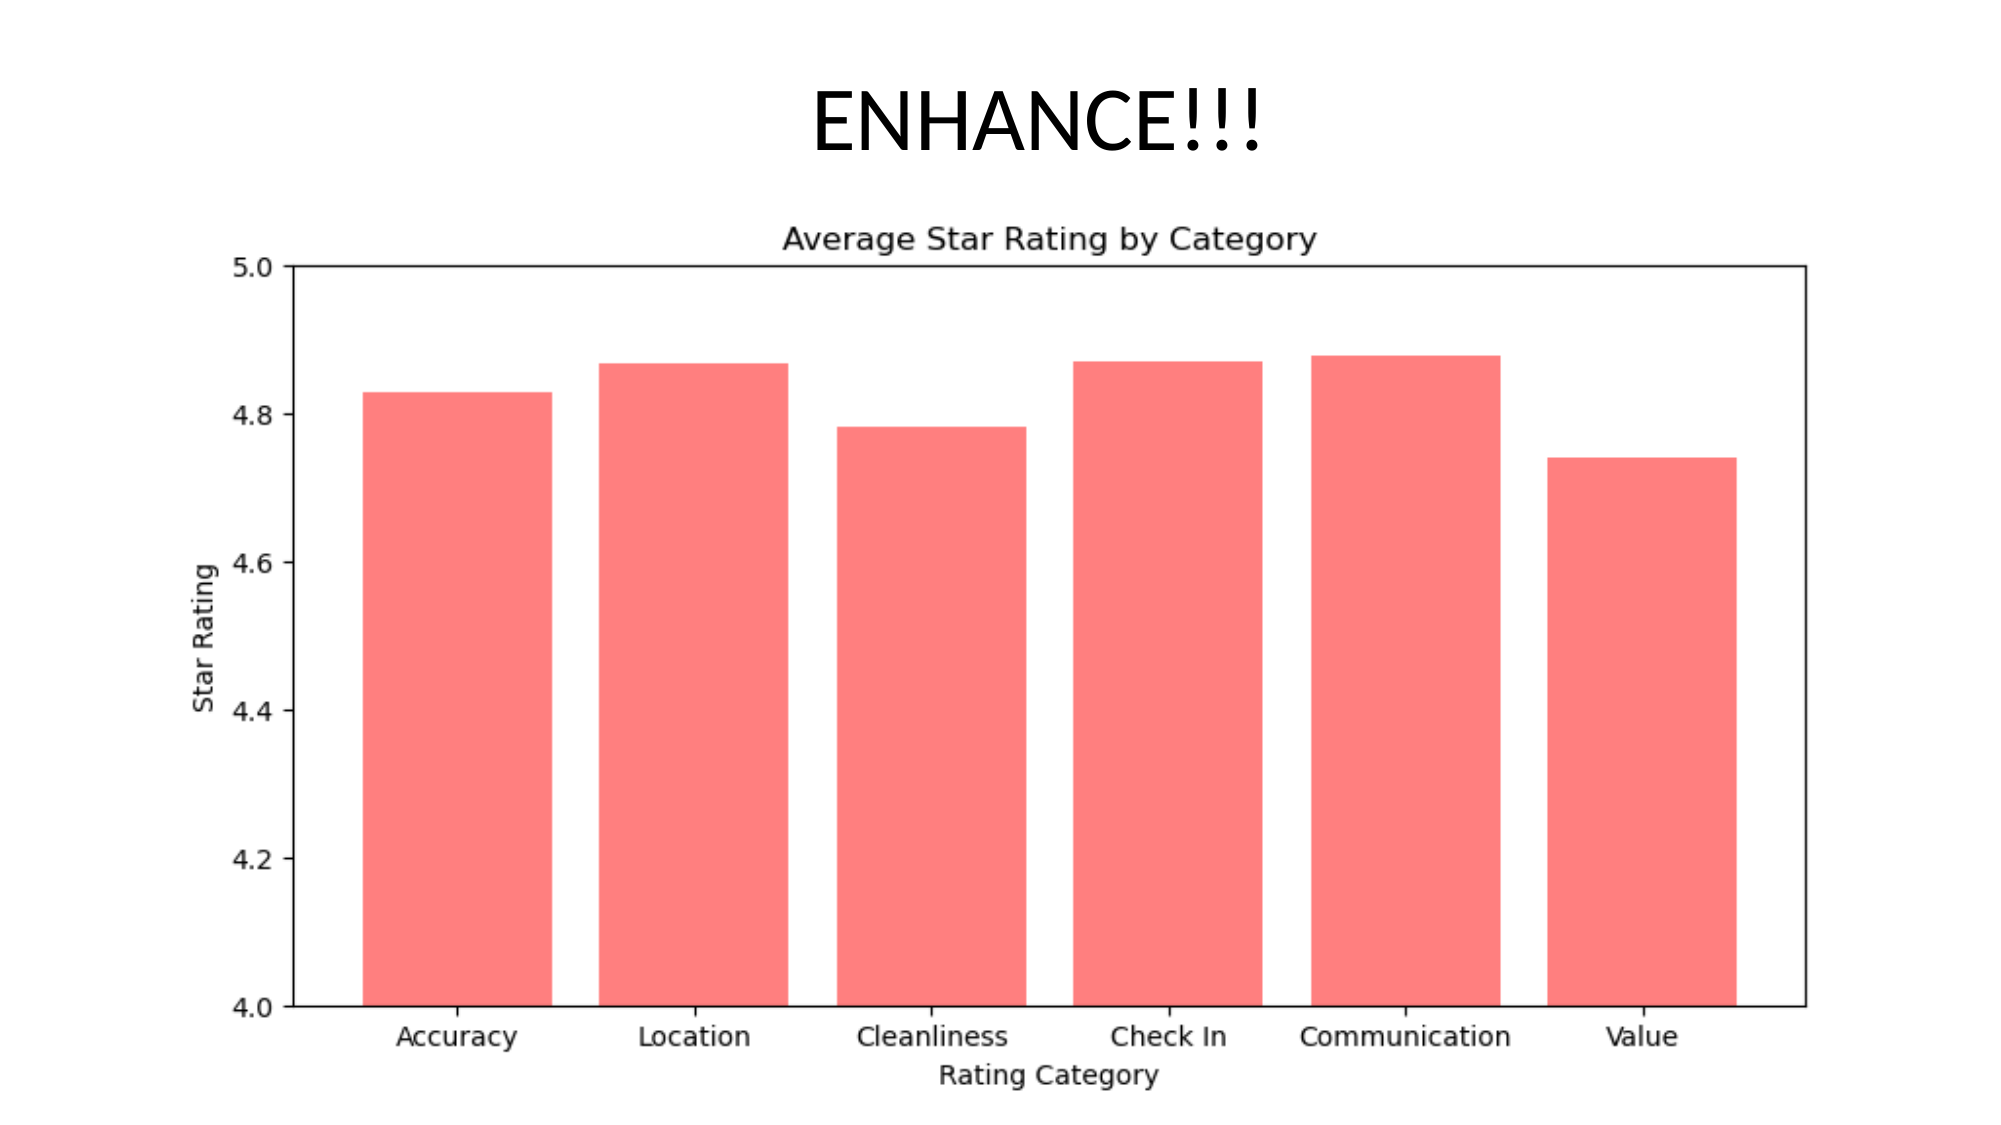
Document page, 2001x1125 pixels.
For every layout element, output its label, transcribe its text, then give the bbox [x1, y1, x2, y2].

text_box ENHANCE!!! [796, 51, 1284, 176]
picture [174, 208, 1825, 1109]
